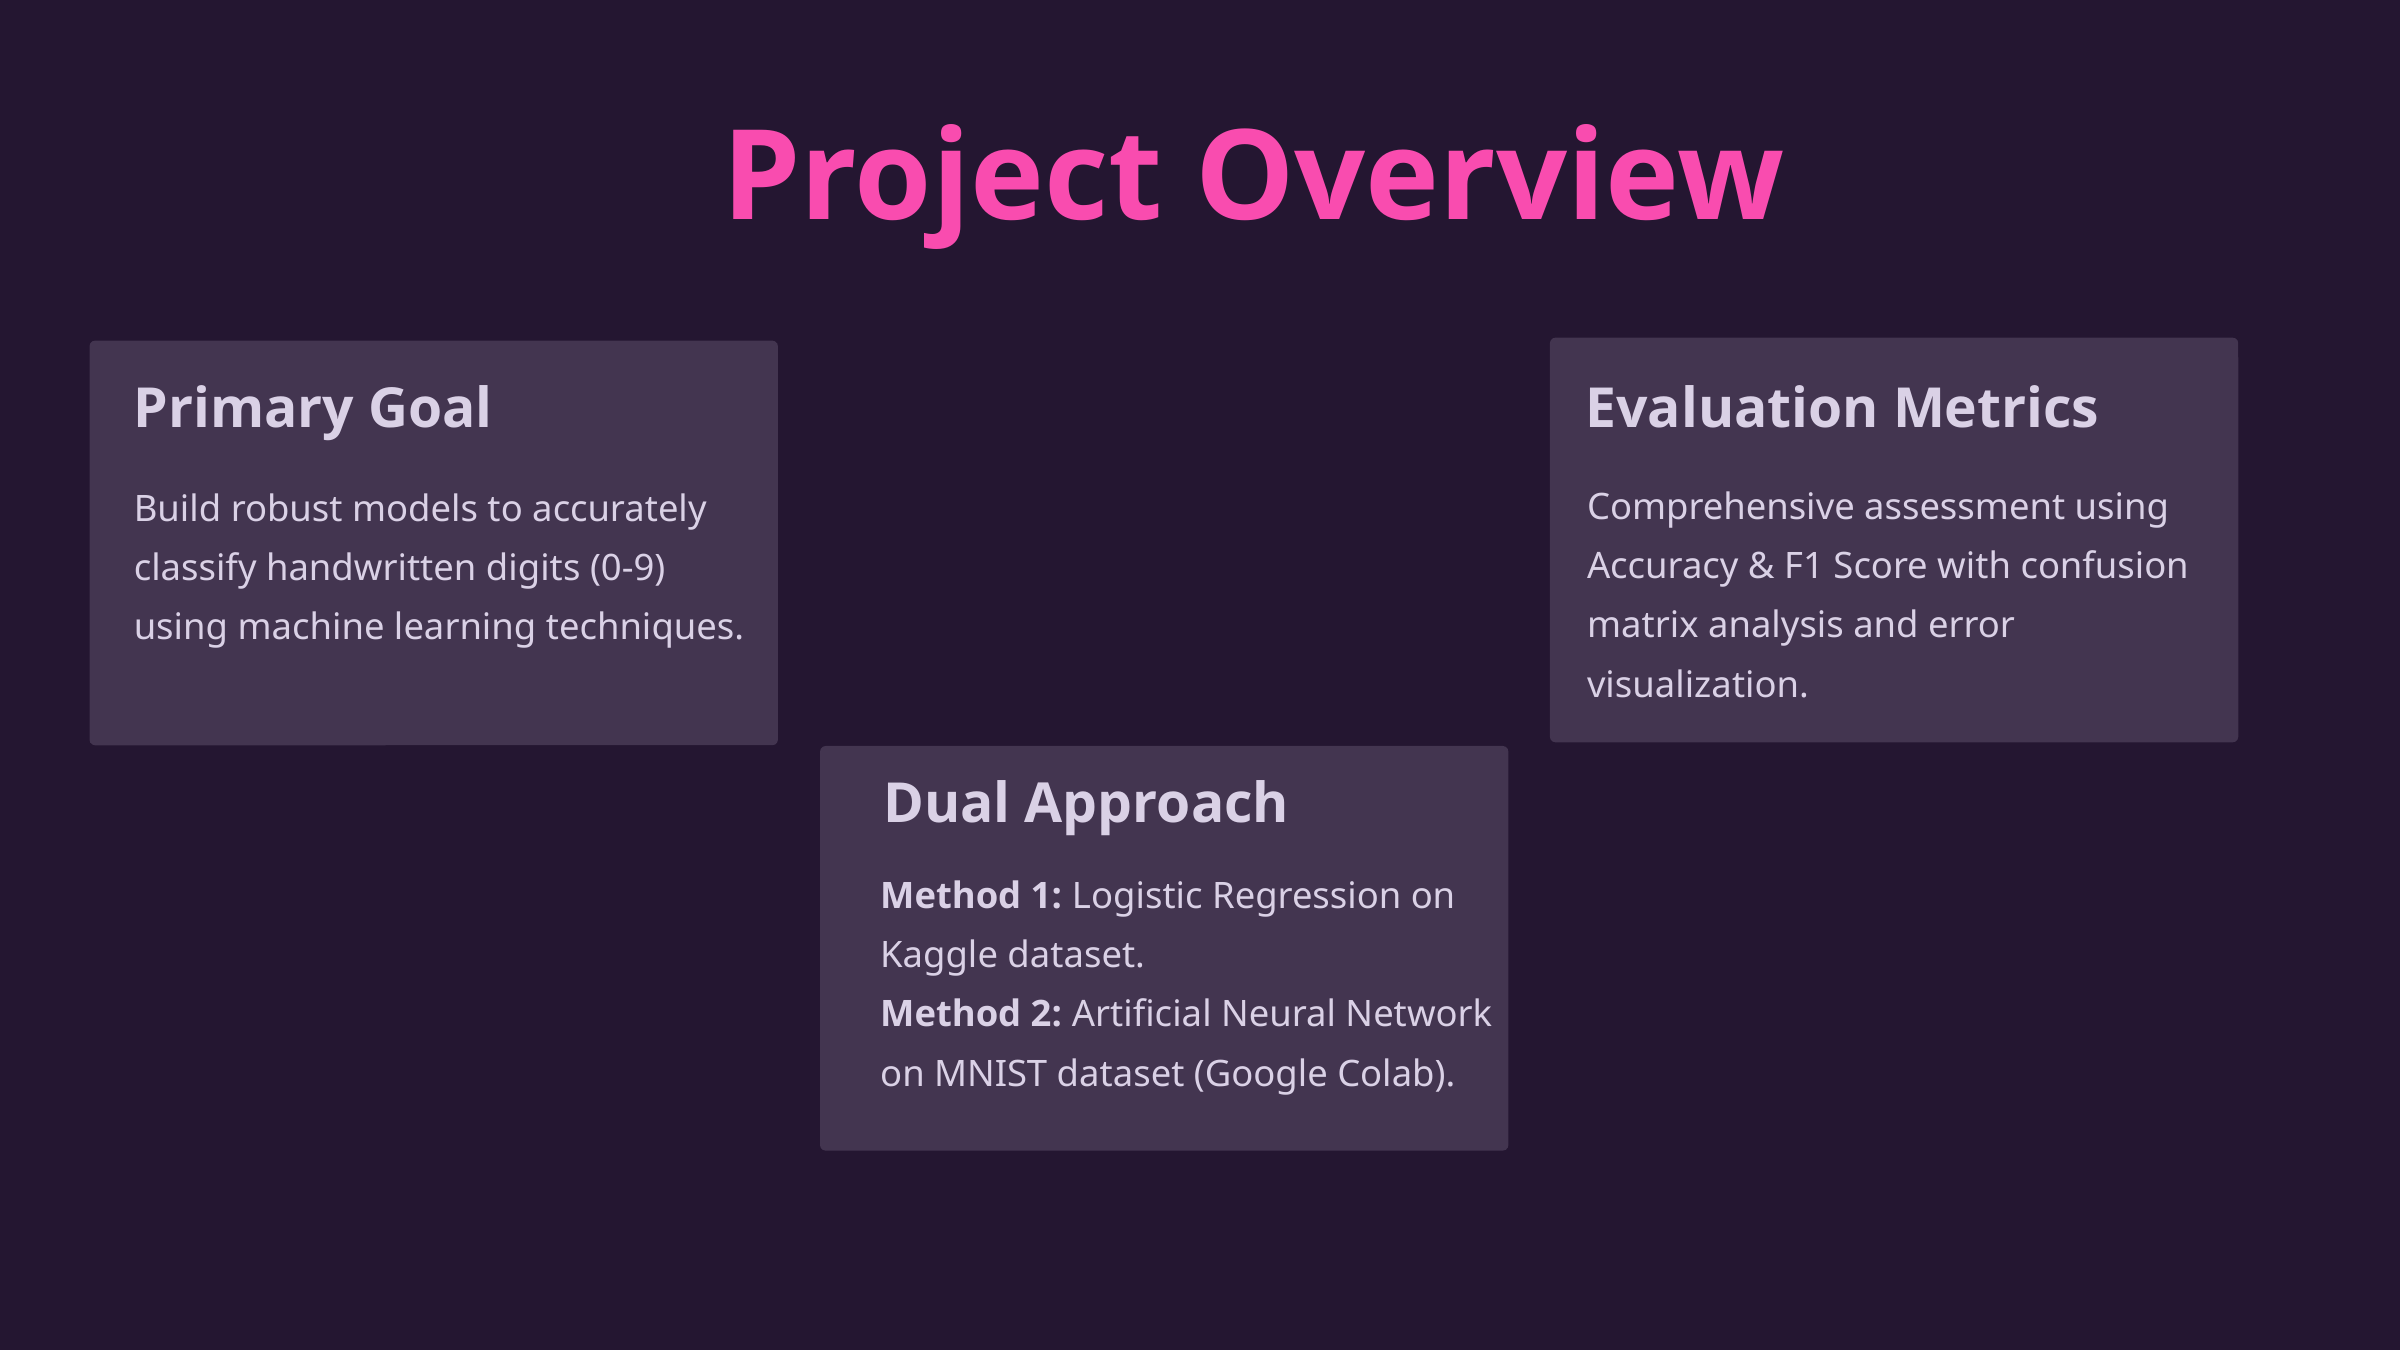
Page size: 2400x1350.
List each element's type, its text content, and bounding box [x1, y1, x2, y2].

text_box Comprehensive assessment using Accuracy & F1 Score with confusion matrix analysis and error visualization. [1587, 467, 2201, 706]
text_box [1549, 337, 2239, 743]
text_box Primary Goal [133, 369, 692, 440]
text_box Project Overview [722, 129, 1653, 246]
text_box Dual Approach [883, 764, 1442, 835]
text_box [89, 340, 778, 746]
text_box Method 1: Logistic Regression on Kaggle dataset. Method 2: Artificial Neural Network on MNIST dataset (Google Colab). [880, 855, 1495, 1094]
text_box [820, 745, 1509, 1151]
text_box Evaluation Metrics [1585, 369, 2144, 440]
text_box Build robust models to accurately classify handwritten digits (0-9) using machine learning techniques. [133, 469, 748, 648]
